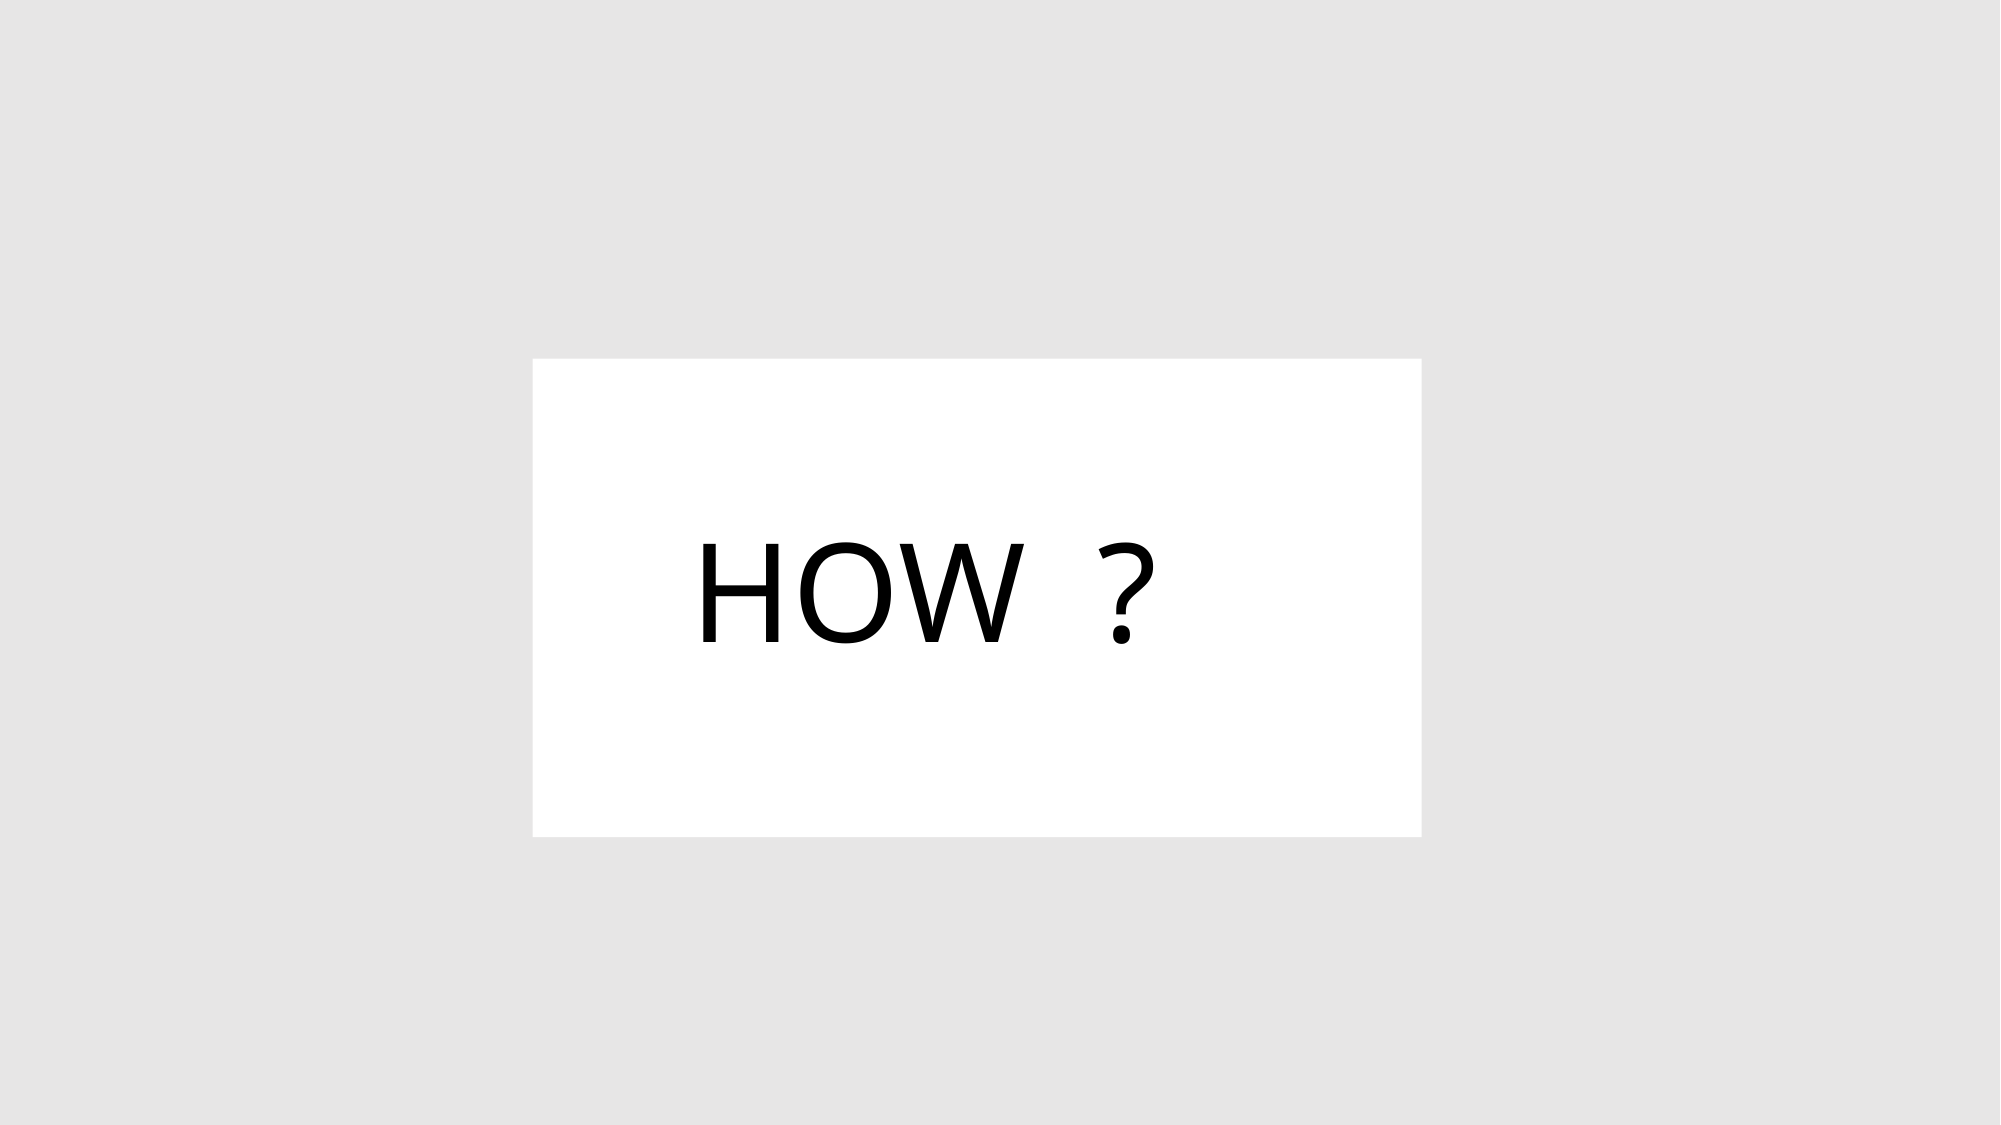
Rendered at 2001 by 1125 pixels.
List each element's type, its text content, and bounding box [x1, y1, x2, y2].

list HOW ? [532, 358, 1422, 838]
